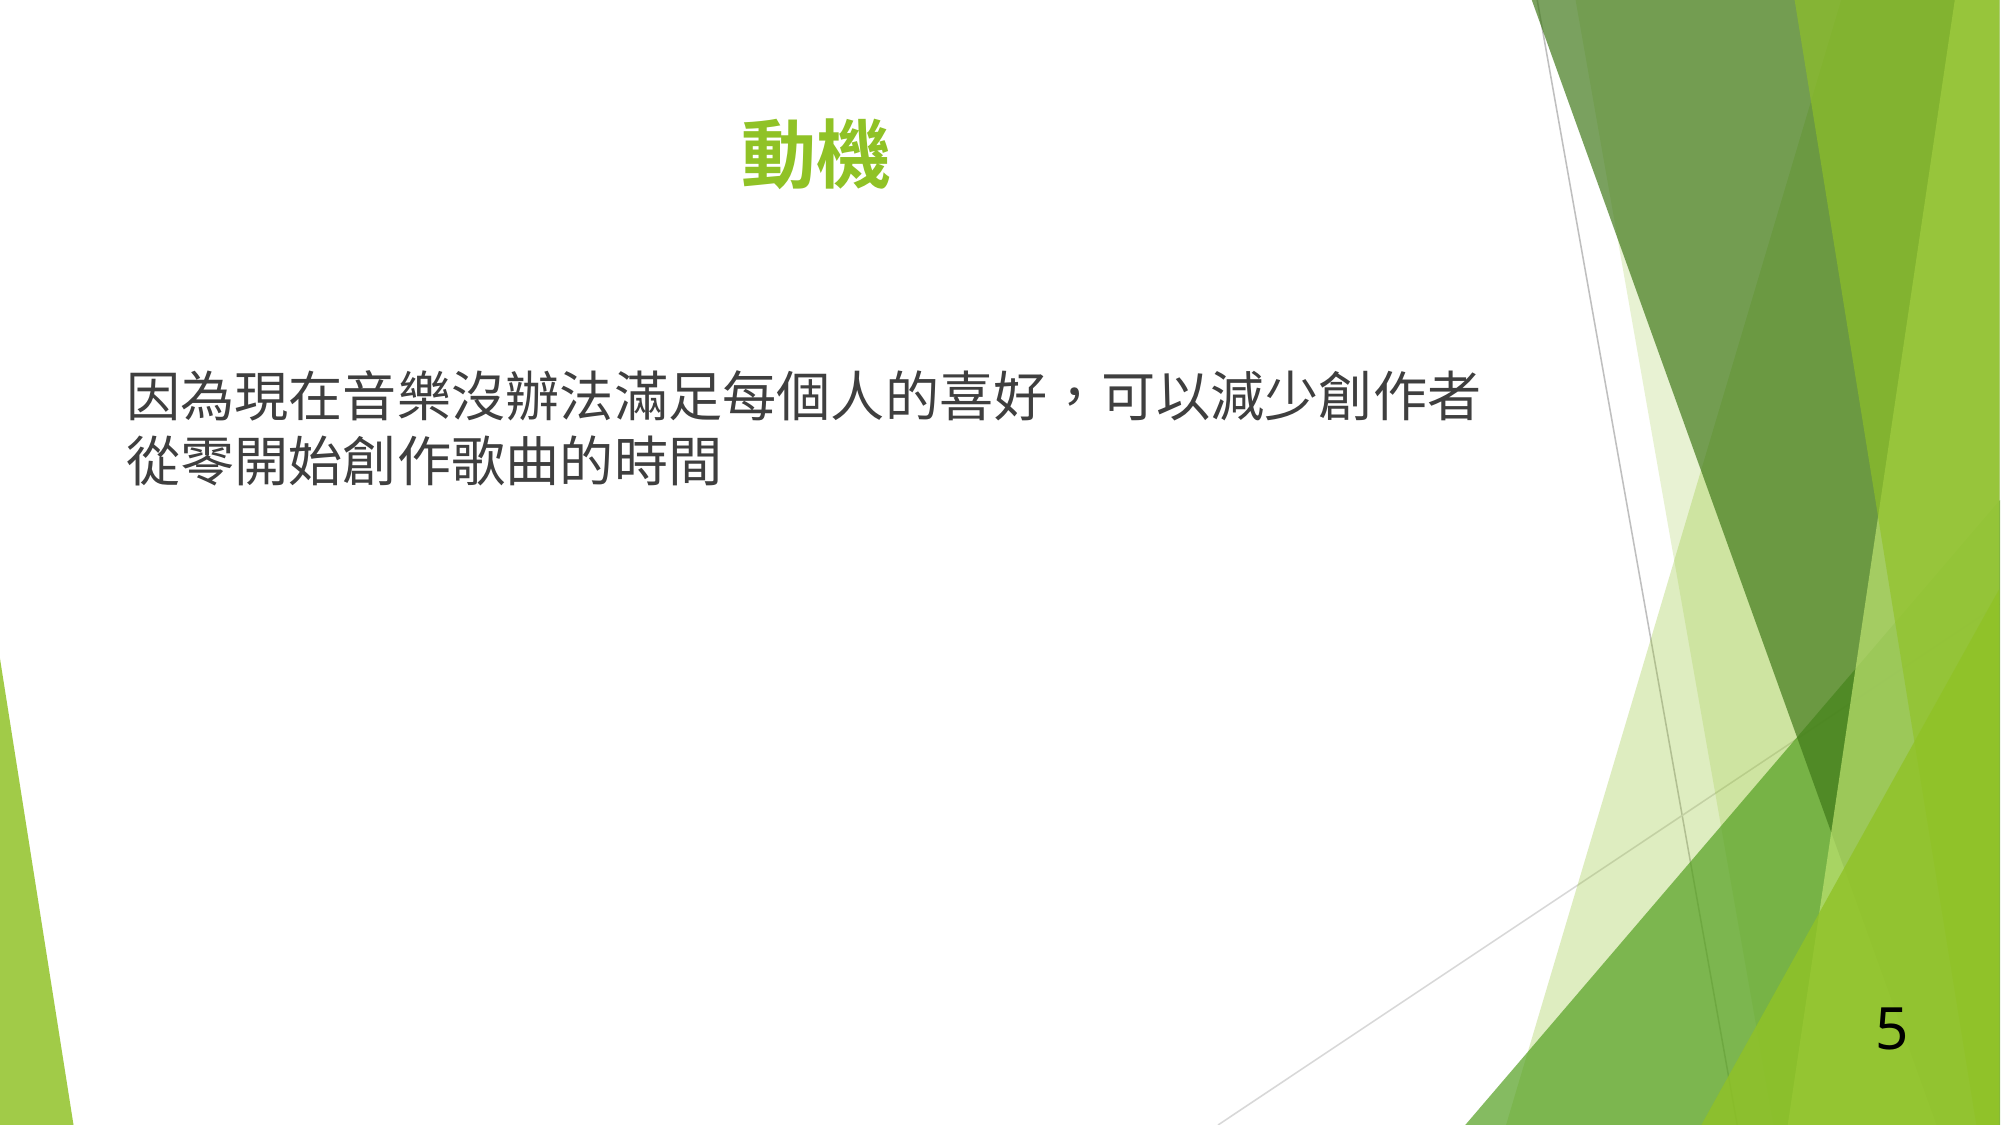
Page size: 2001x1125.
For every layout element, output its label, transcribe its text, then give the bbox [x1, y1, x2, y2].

list 因為現在音樂沒辦法滿足每個人的喜好，可以減少創作者從零開始創作歌曲的時間 [111, 354, 1522, 992]
slide_number 5 [1699, 957, 1924, 1105]
title 動機 [111, 99, 1522, 317]
